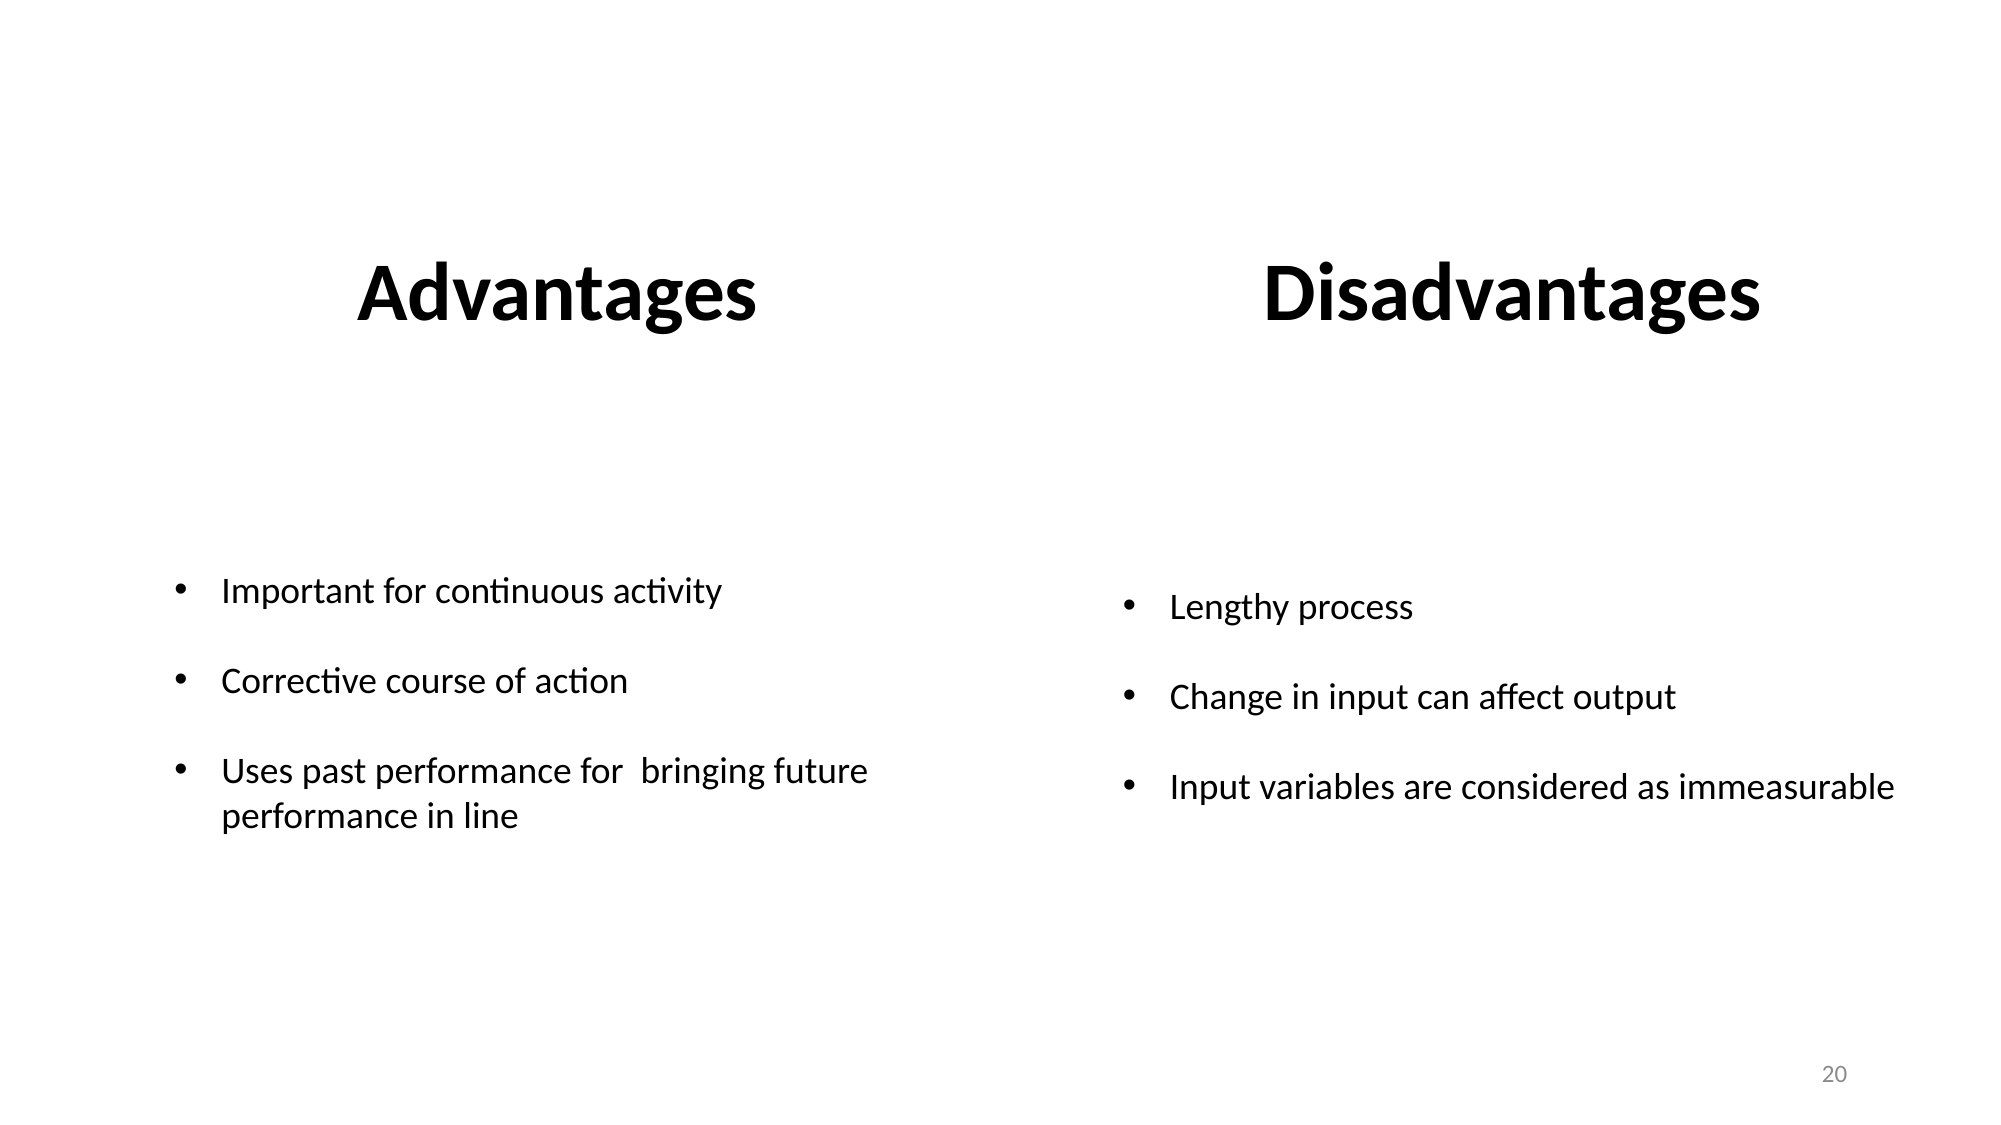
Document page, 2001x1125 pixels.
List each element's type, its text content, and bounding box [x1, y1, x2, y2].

text_box Advantages Important for continuous activity Corrective course of action Uses past performance for bringing future performance in line [159, 229, 957, 889]
text_box Disadvantages Lengthy process Change in input can affect output Input variables are considered as immeasurable [1108, 229, 1918, 859]
slide_number 20 [1412, 1042, 1863, 1103]
